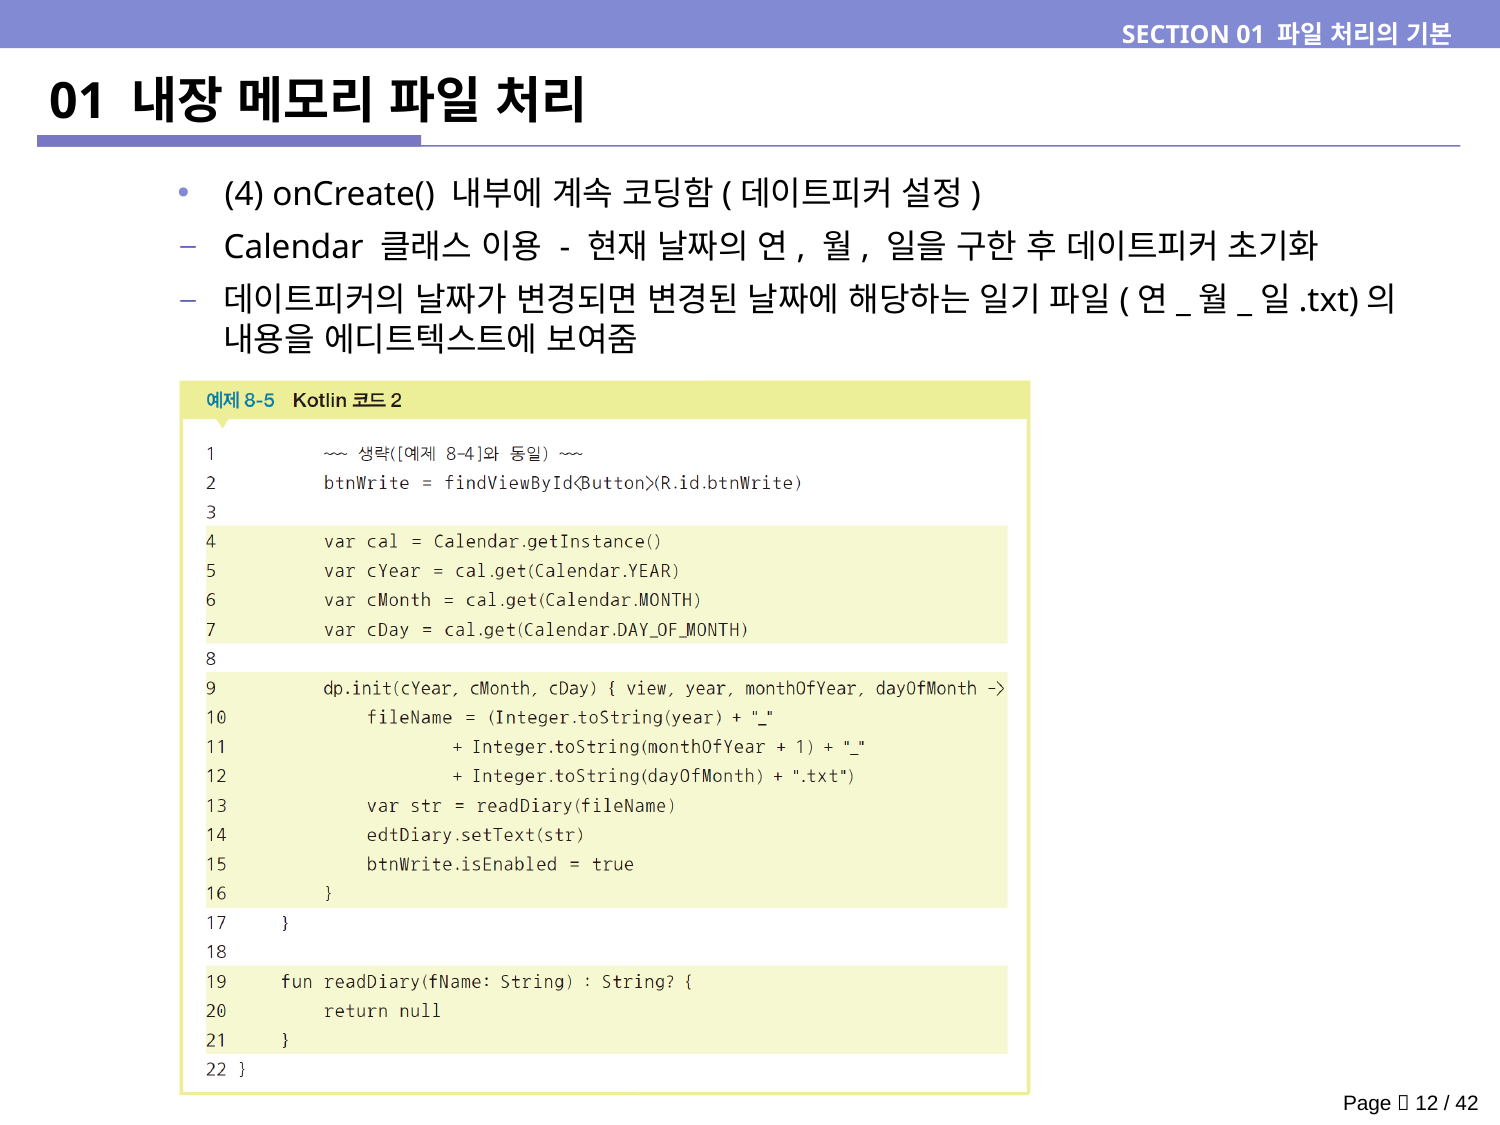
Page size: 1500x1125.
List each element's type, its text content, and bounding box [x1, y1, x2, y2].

text_box SECTION 01 파일 처리의 기본 [1107, 11, 1500, 57]
picture [178, 378, 1032, 1098]
list (4) onCreate() 내부에 계속 코딩함(데이트피커 설정) Calendar 클래스 이용 - 현재 날짜의 연, 월, 일을 구한 후 데이트피커 초기화 데이트피커의 날짜가 변경되면 변경된 날짜에 해당하는 일기 파일(연_월_일.txt)의 내용을 에디트텍스트에 보여줌 [104, 171, 1402, 880]
title 01 내장 메모리 파일 처리 [48, 67, 1448, 132]
